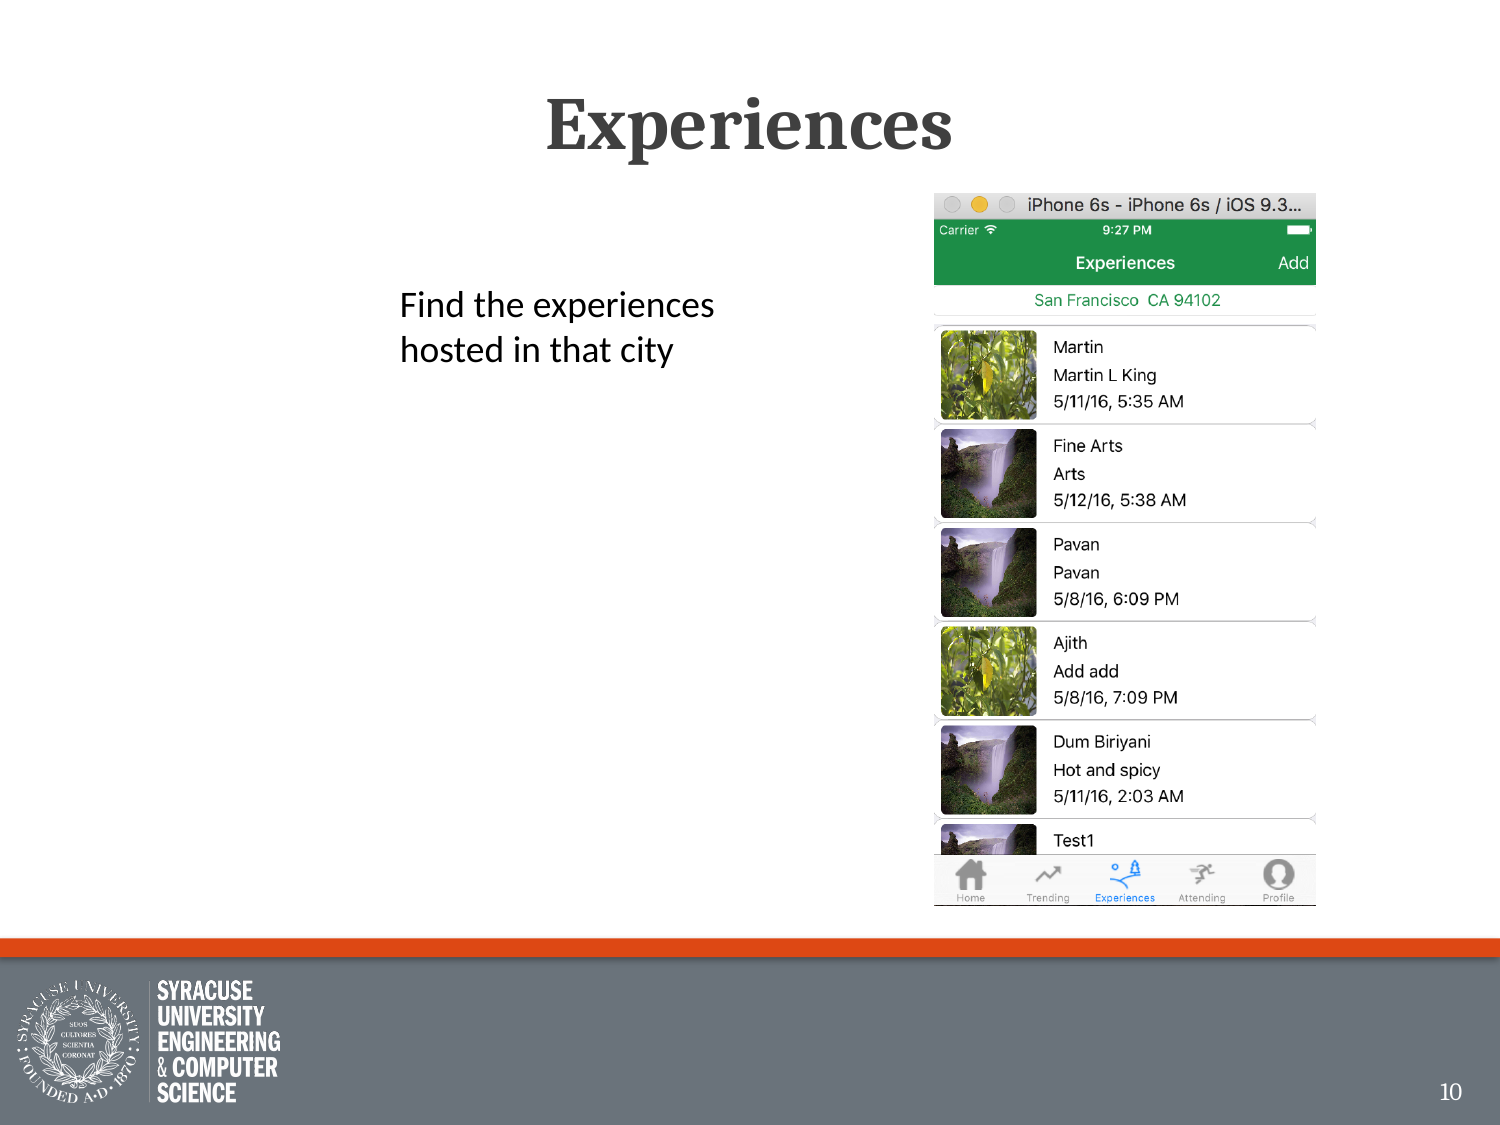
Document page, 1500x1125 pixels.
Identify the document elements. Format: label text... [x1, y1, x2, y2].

text_box Find the experiences hosted in that city [385, 272, 825, 378]
slide_number 10 [1276, 1060, 1478, 1120]
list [933, 193, 1317, 906]
picture [17, 980, 280, 1103]
title Experiences [75, 45, 1425, 194]
